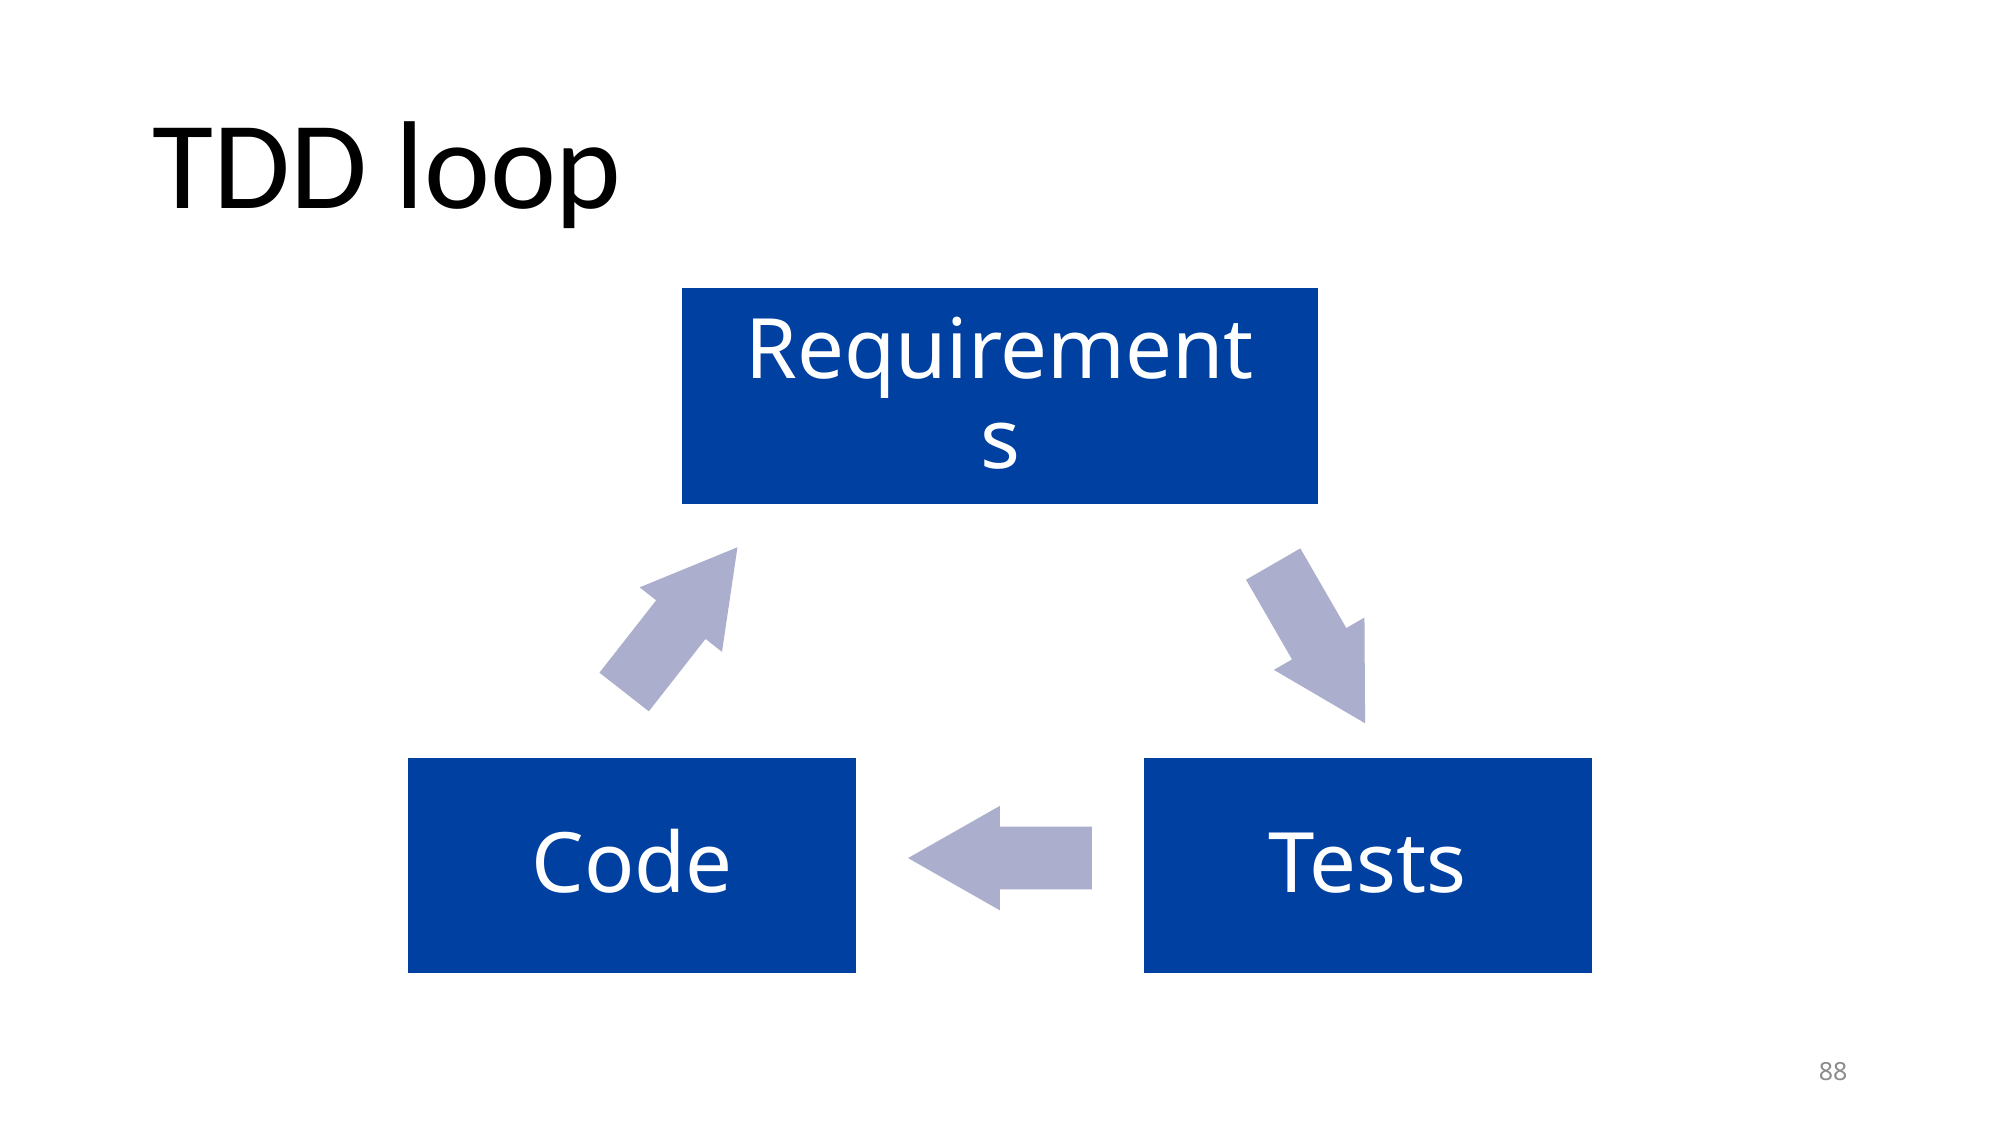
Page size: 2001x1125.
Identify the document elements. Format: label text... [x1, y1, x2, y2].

text_box Code [406, 756, 858, 976]
slide_number 88 [1412, 1042, 1863, 1103]
text_box [908, 805, 1092, 911]
text_box [1246, 548, 1366, 724]
text_box Requirements [680, 286, 1320, 506]
text_box [599, 547, 738, 712]
title TDD loop [137, 59, 1863, 278]
text_box Tests [1142, 756, 1594, 976]
